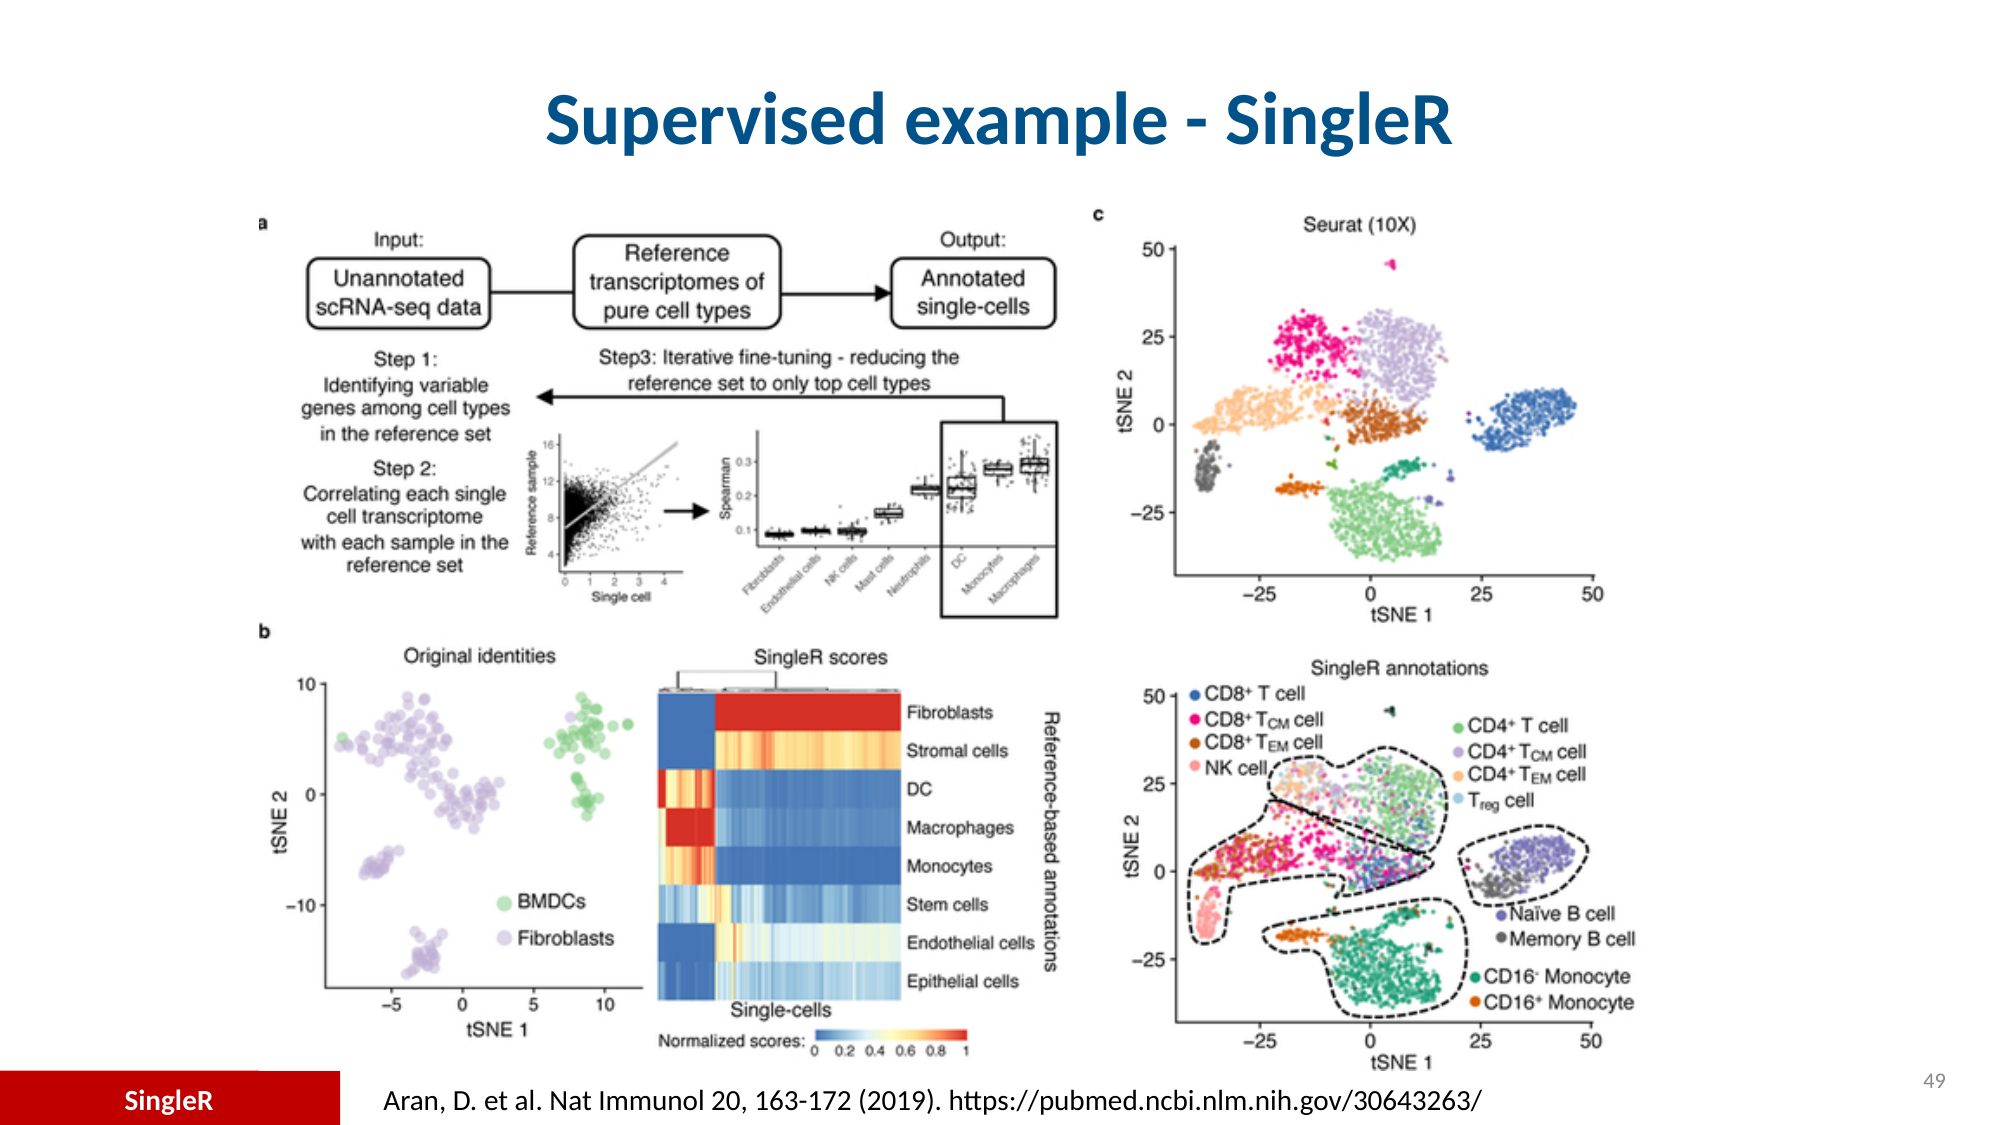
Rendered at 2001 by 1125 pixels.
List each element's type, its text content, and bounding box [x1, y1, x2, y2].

title Supervised example - SingleR [0, 20, 2000, 209]
picture [258, 196, 1643, 1071]
text_box Aran, D. et al. Nat Immunol 20, 163-172 (2019). https://pubmed.ncbi.nlm.nih.gov/30643263/ [368, 1073, 1870, 1124]
text_box SingleR [0, 1070, 341, 1125]
